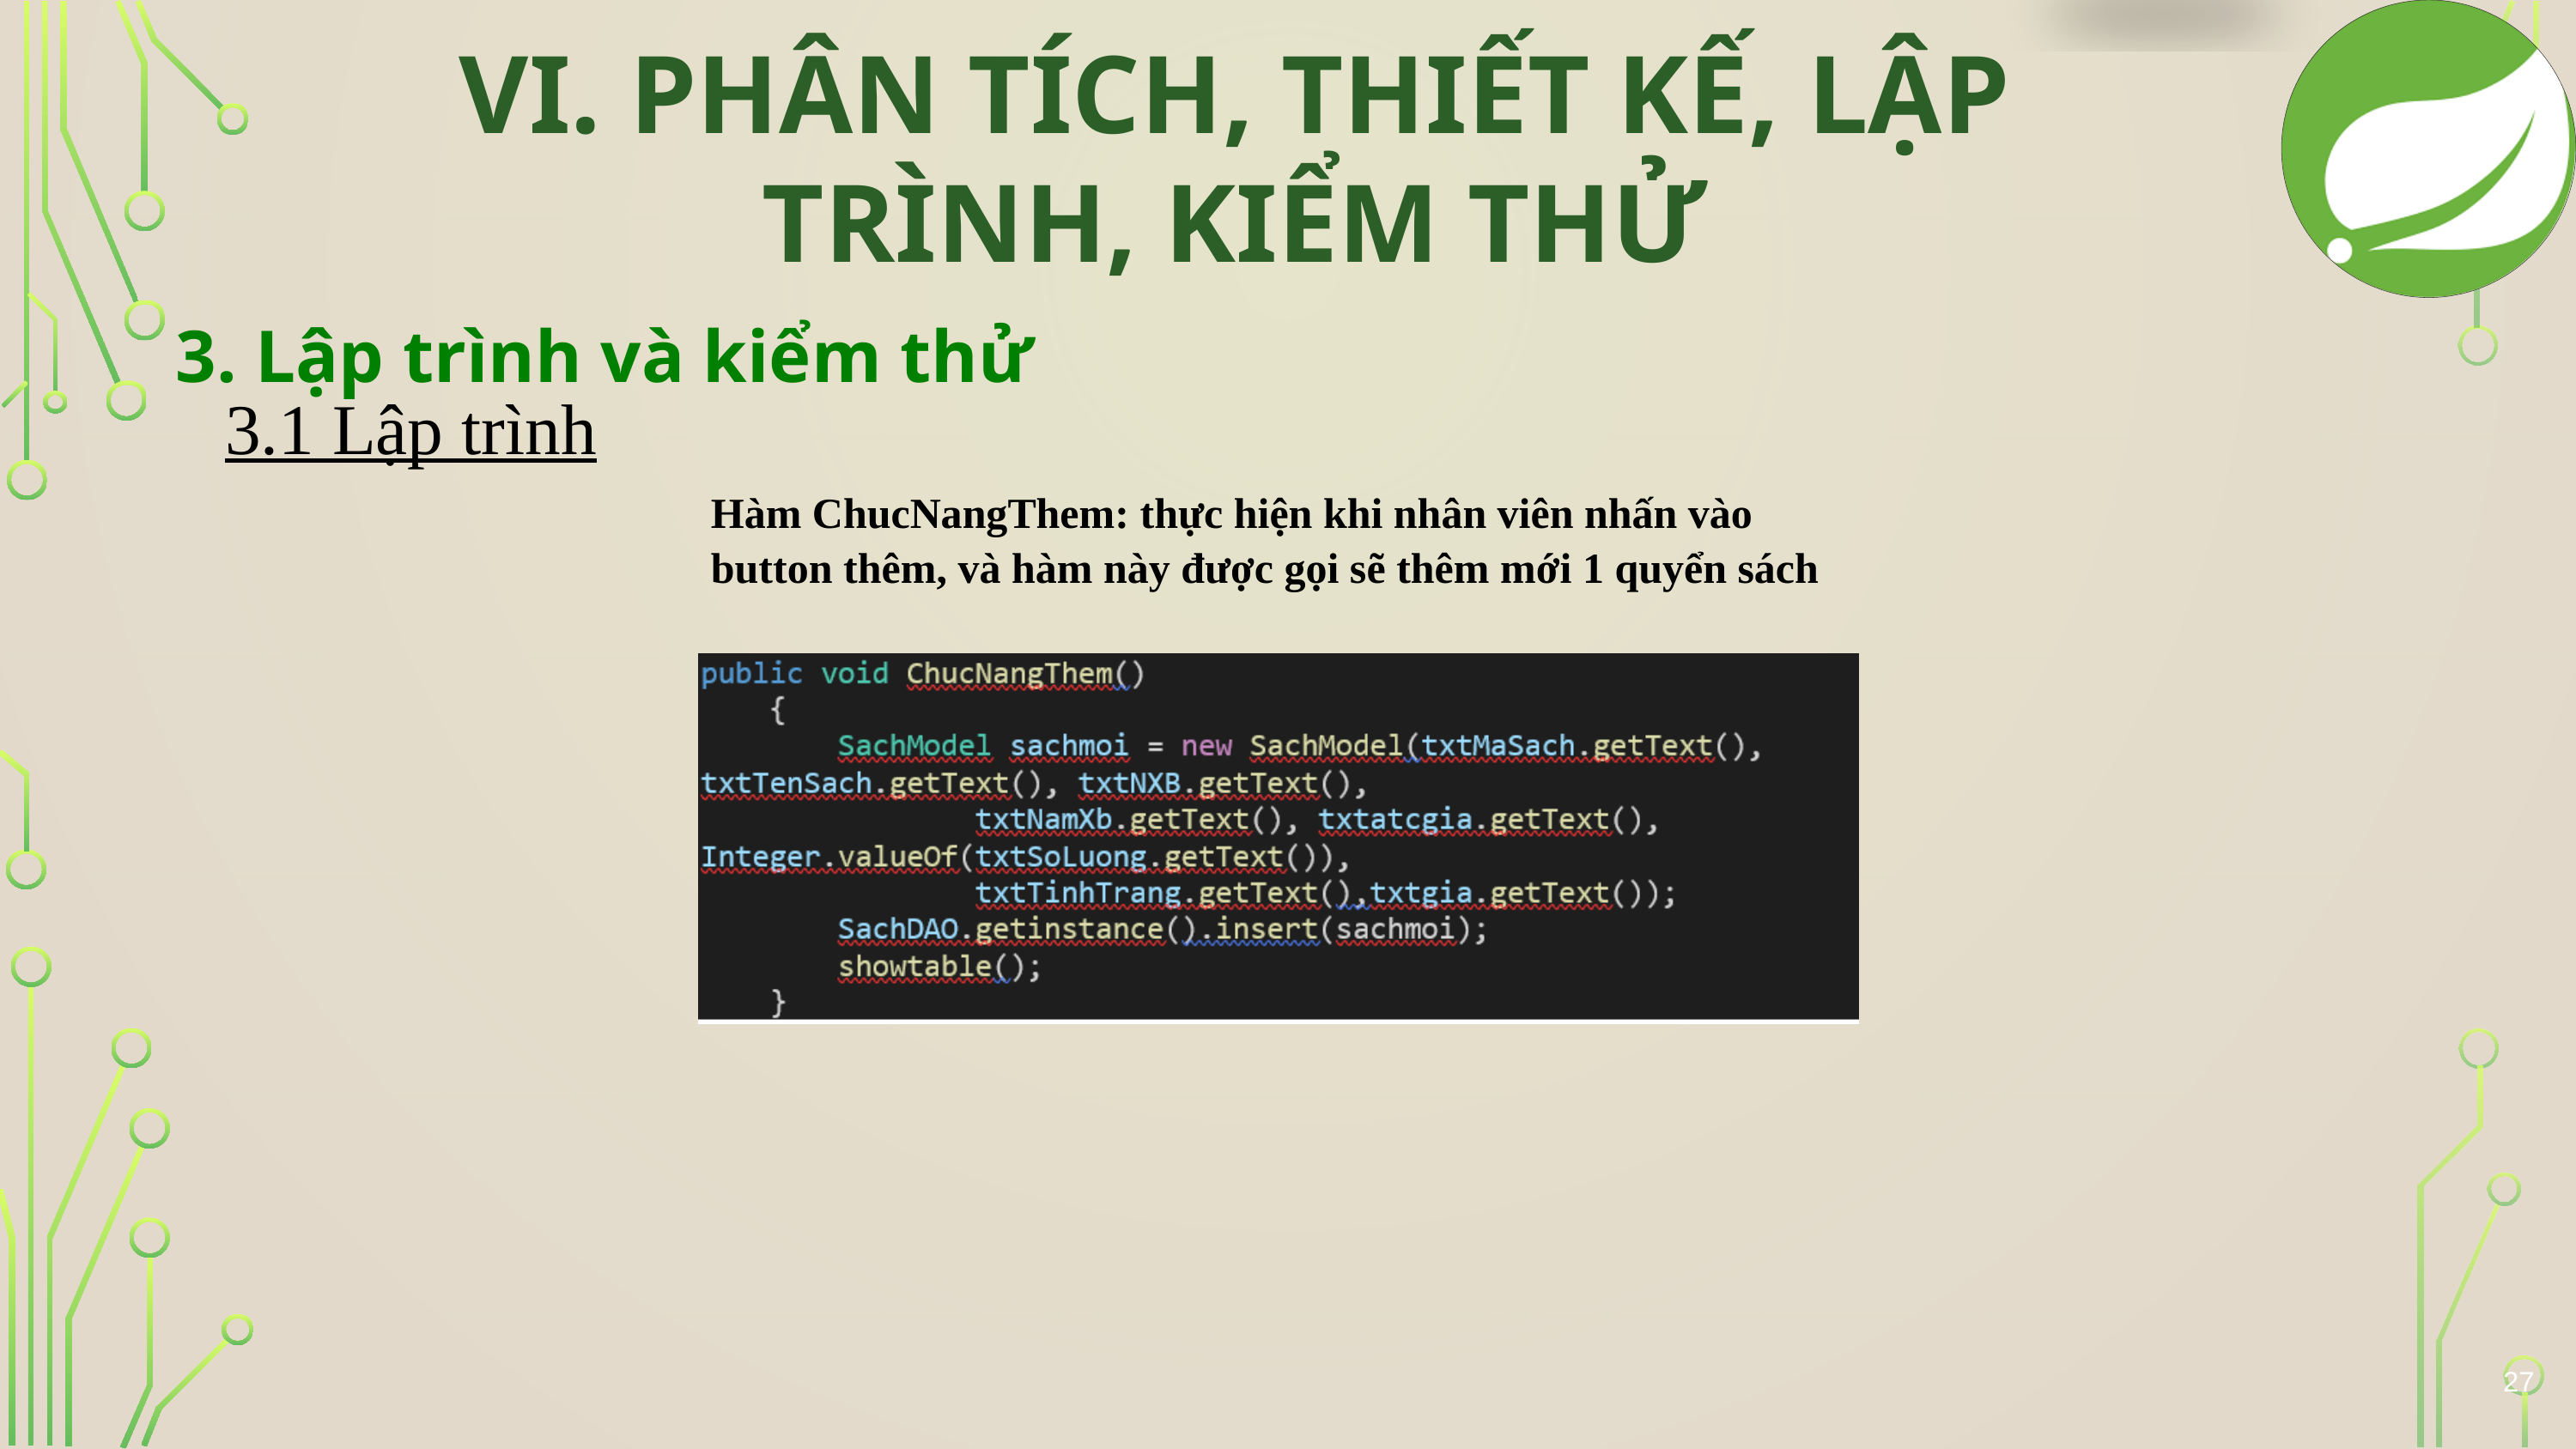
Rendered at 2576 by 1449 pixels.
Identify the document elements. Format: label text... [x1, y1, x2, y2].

picture [697, 653, 1859, 1025]
text_box 3. Lập trình và kiểm thử [162, 304, 1288, 403]
text_box 3.1 Lập trình [212, 376, 978, 476]
text_box VI. PHÂN TÍCH, THIẾT KẾ, LẬP TRÌNH, KIỂM THỬ [416, 19, 2054, 290]
text_box Hàm ChucNangThem: thực hiện khi nhân viên nhấn vào button thêm, và hàm này được gọi sẽ thêm mới 1 quyển sách [698, 475, 1878, 598]
slide_number 27 [2429, 1342, 2548, 1420]
text_box [162, 475, 2429, 1420]
picture [2281, 0, 2576, 298]
